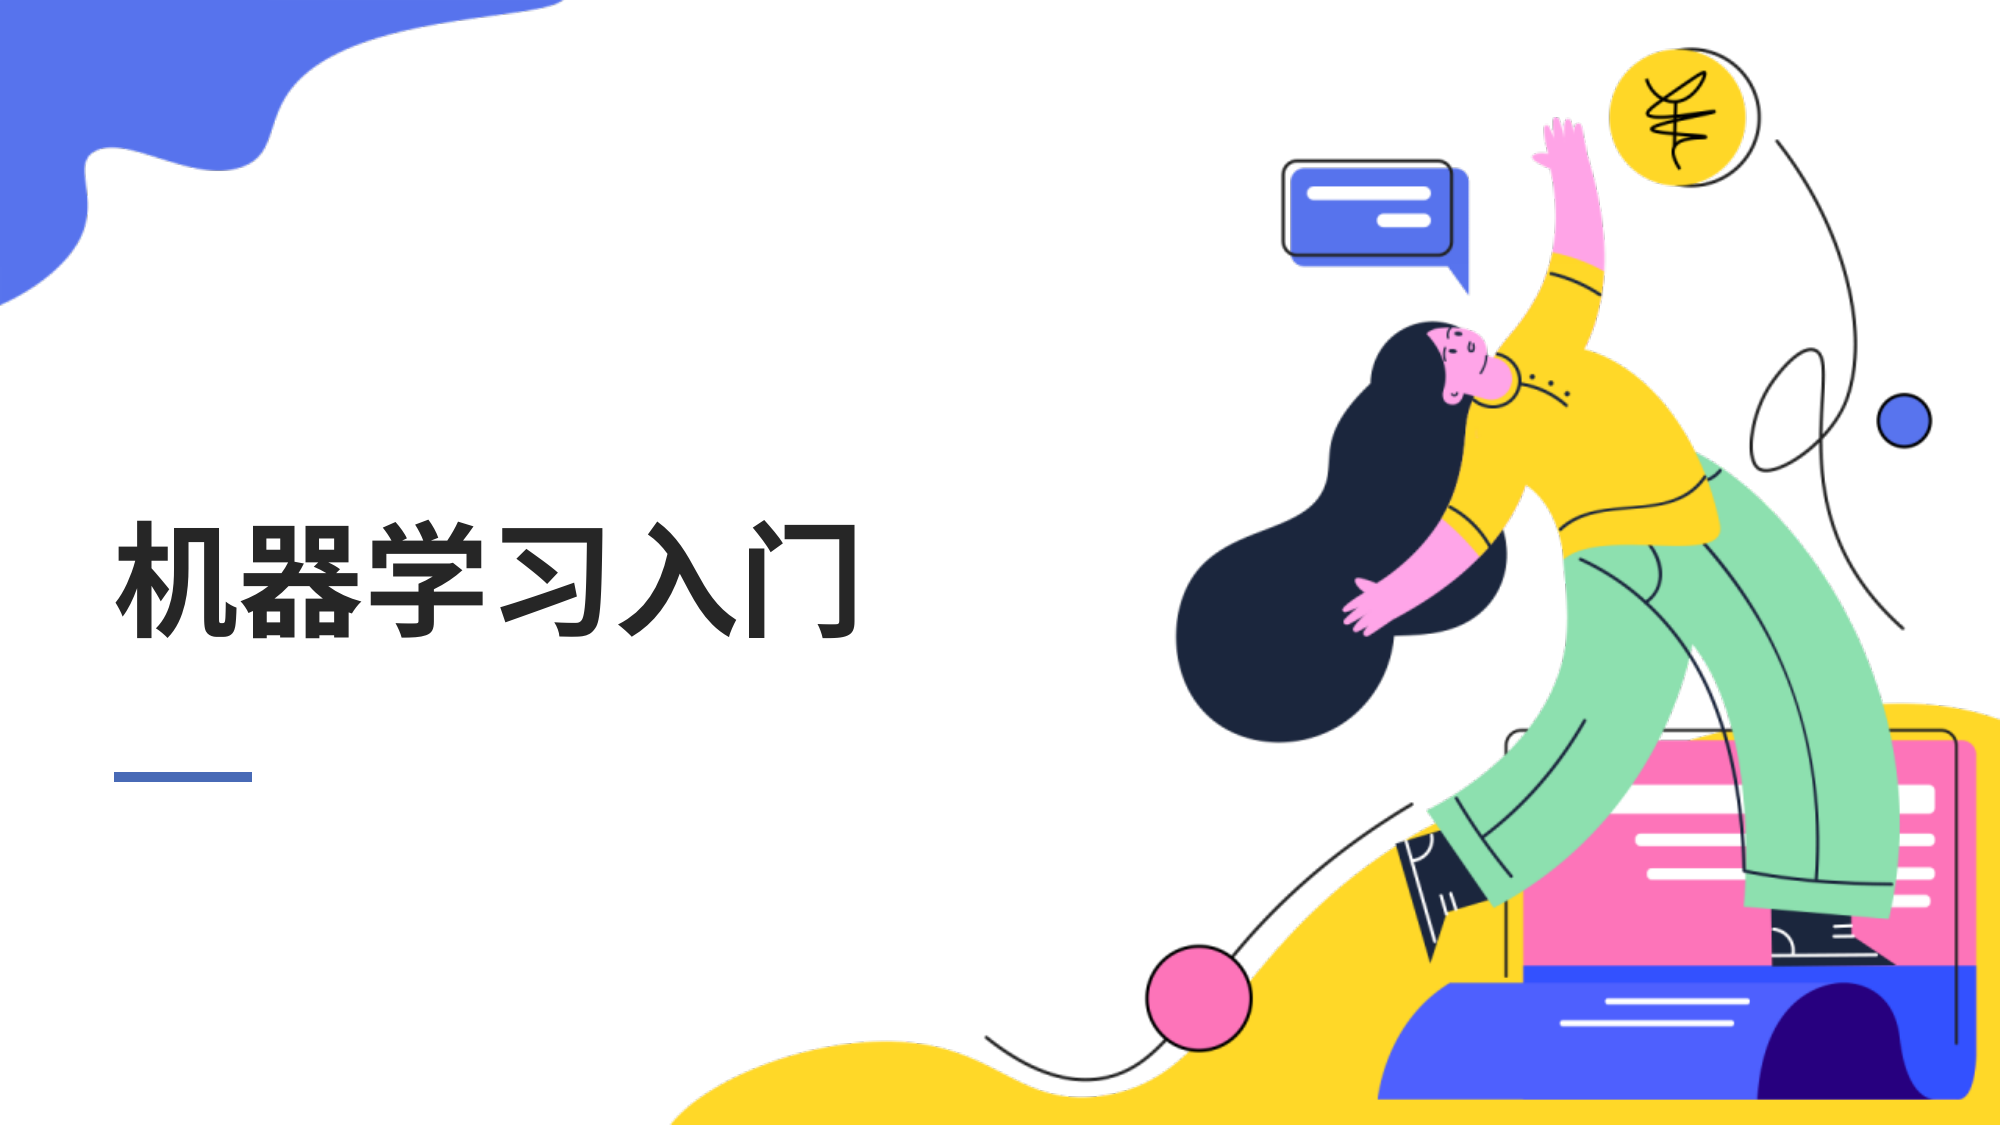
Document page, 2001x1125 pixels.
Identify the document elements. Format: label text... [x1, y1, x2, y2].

picture [0, 0, 2000, 1125]
title 机器学习入门 [114, 202, 1161, 652]
